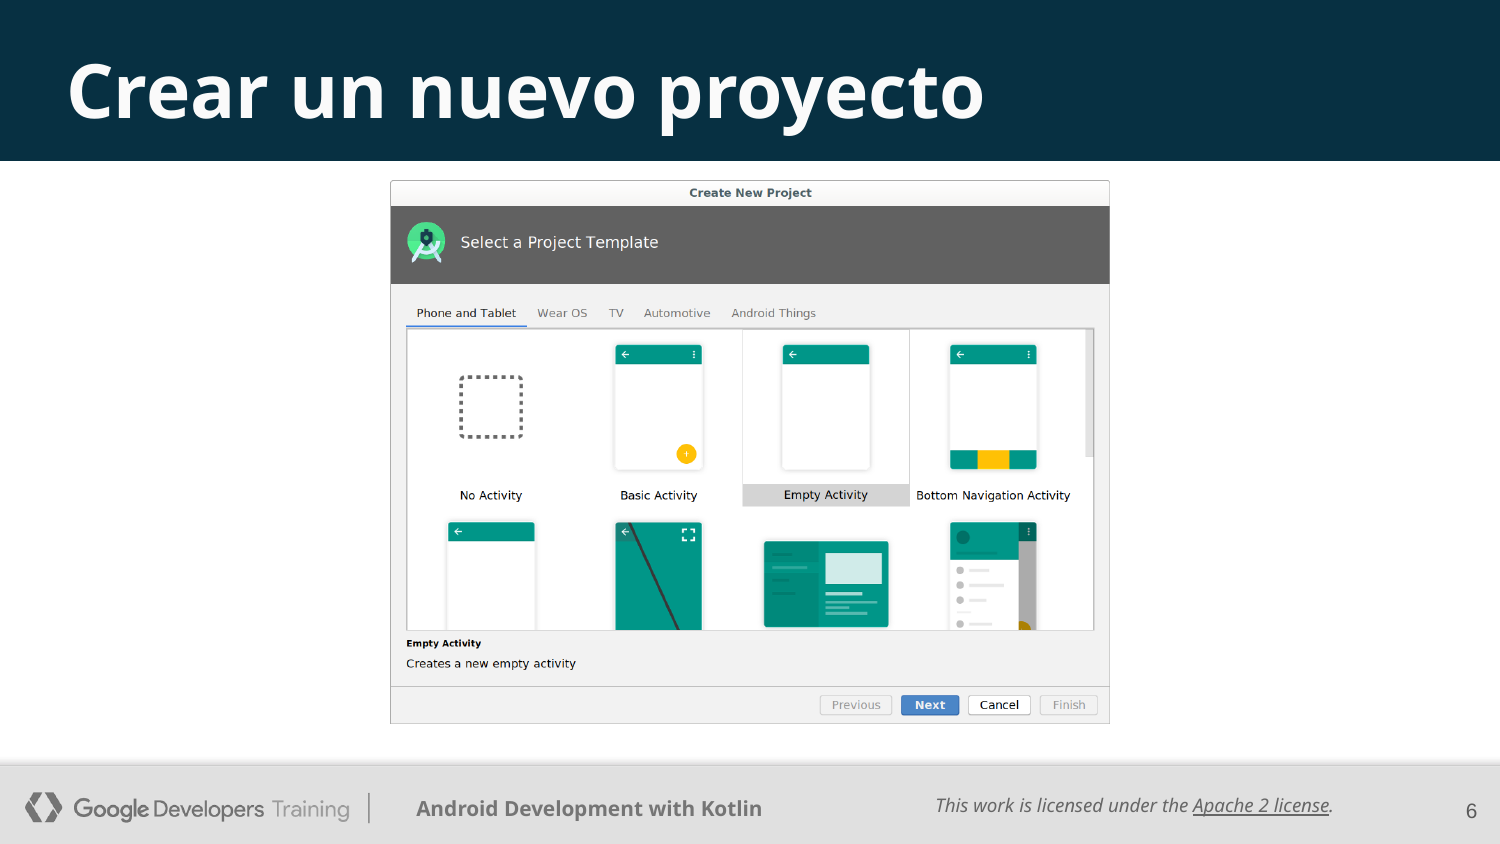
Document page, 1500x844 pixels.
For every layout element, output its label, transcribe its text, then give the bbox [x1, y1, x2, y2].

title Crear un nuevo proyecto [51, 28, 1449, 122]
picture [0, 161, 1500, 844]
slide_number 6 [1402, 777, 1493, 842]
